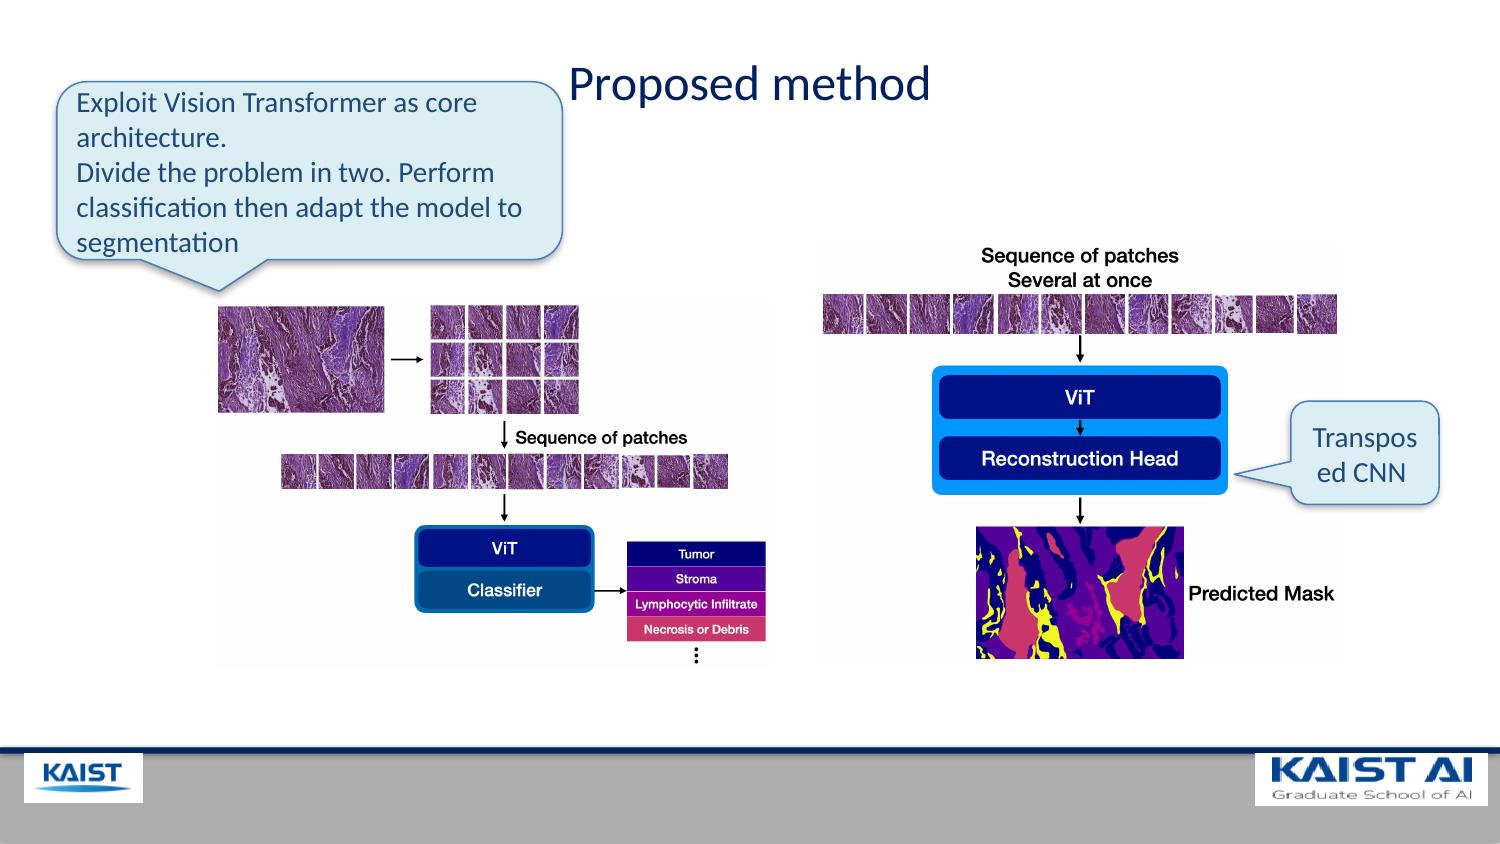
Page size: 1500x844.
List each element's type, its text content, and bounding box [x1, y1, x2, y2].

picture [1255, 753, 1488, 806]
picture [212, 300, 774, 669]
text_box Transposed CNN [1346, 401, 1440, 505]
picture [816, 240, 1342, 664]
text_box Exploit Vision Transformer as core architecture. Divide the problem in two. Perform classification then adapt the model to segmentation [56, 81, 563, 292]
text_box Proposed method [103, 44, 1397, 119]
picture [24, 753, 143, 803]
